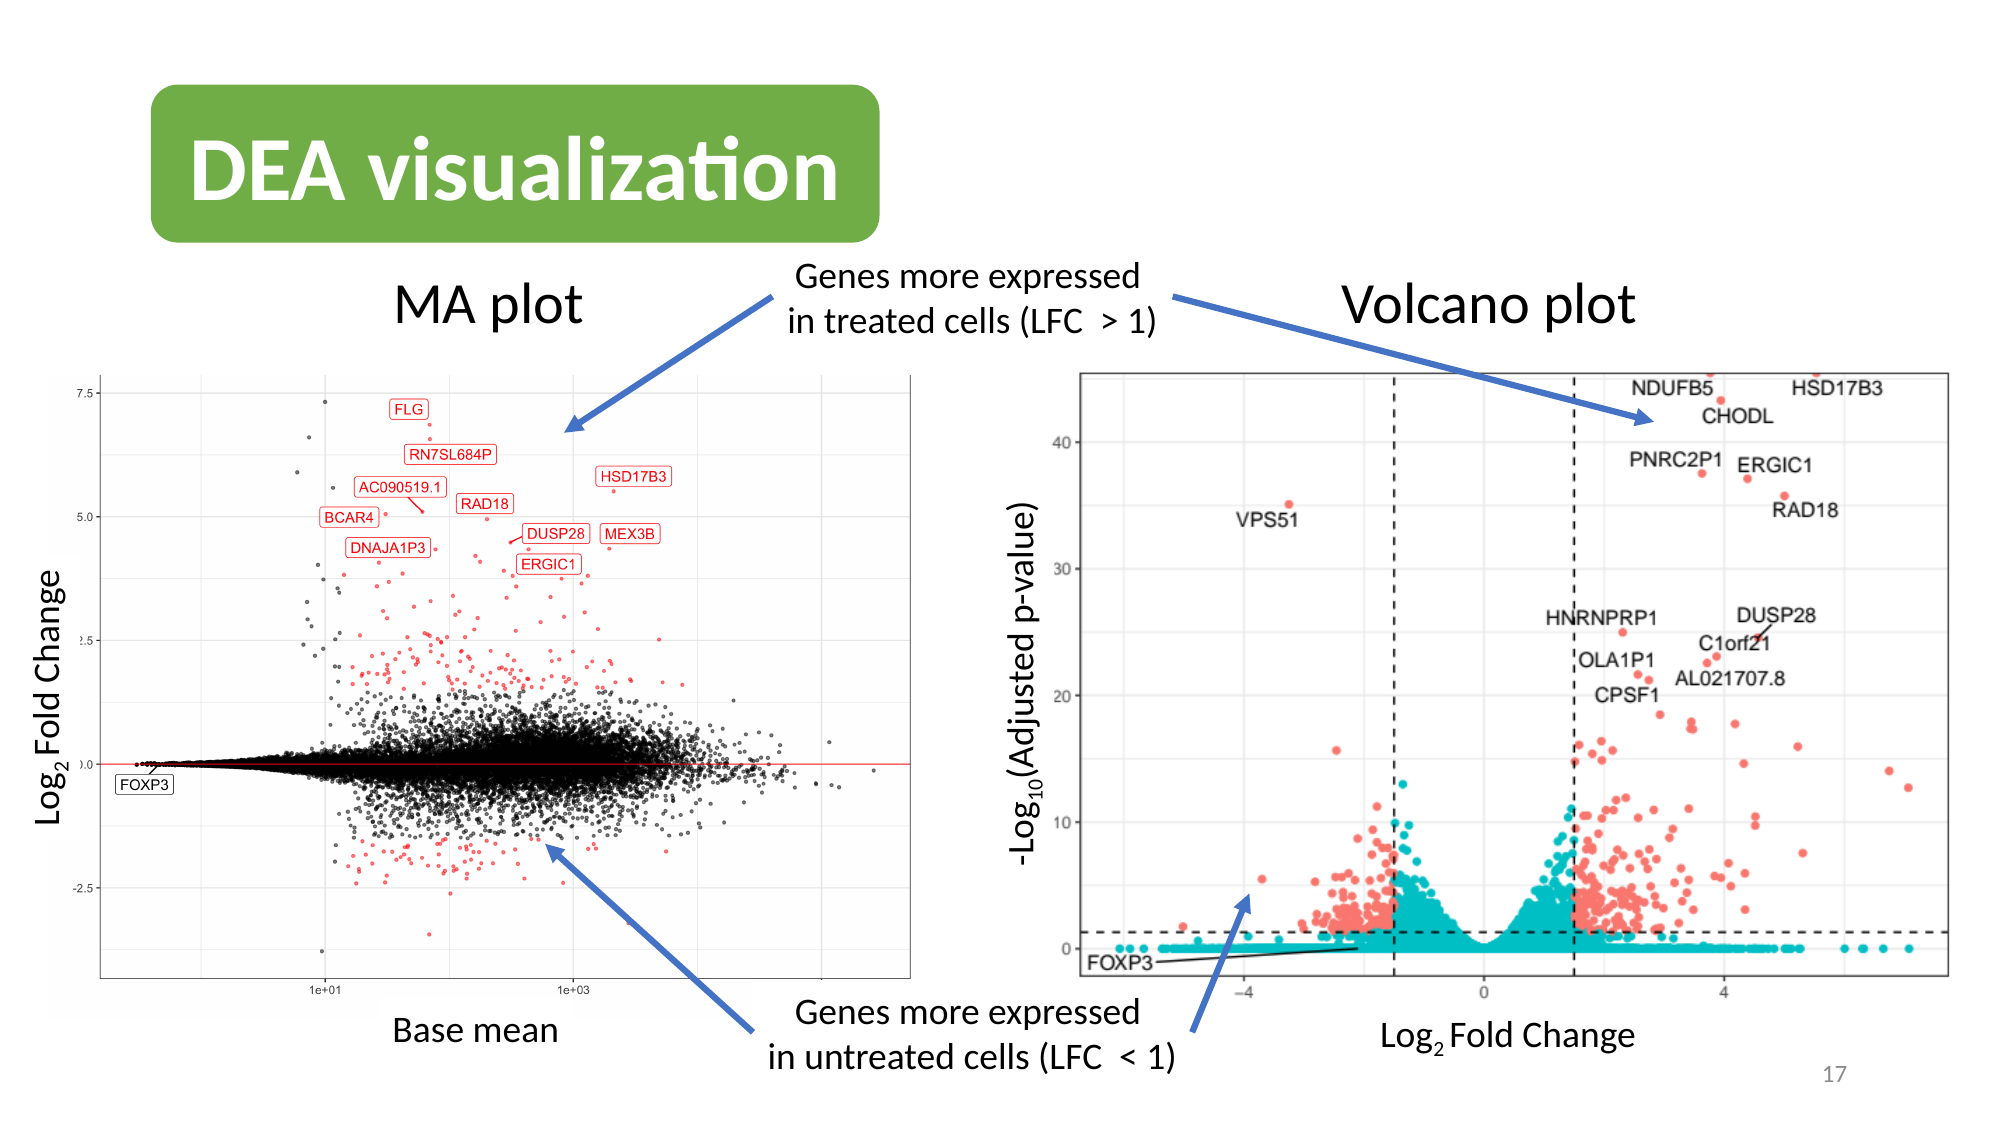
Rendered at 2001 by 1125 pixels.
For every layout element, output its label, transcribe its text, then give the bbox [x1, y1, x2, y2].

text_box Log2 Fold Change [1365, 1033, 1651, 1069]
text_box Base mean [377, 1021, 575, 1058]
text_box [1175, 297, 1654, 422]
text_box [563, 297, 770, 433]
text_box Log2 Fold Change [14, 555, 48, 841]
text_box Genes more expressed in untreated cells (LFC < 1) [752, 979, 1193, 1085]
text_box DEA visualization [150, 84, 880, 243]
text_box Genes more expressed in treated cells (LFC > 1) [772, 244, 1173, 349]
slide_number 17 [1412, 1042, 1863, 1103]
text_box -Log10(Adjusted p-value) [988, 485, 1018, 882]
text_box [544, 843, 750, 1033]
picture [48, 374, 919, 1021]
text_box MA plot [378, 258, 599, 343]
picture [1018, 363, 1956, 1033]
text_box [1195, 893, 1250, 1033]
text_box Volcano plot [1327, 258, 1653, 297]
